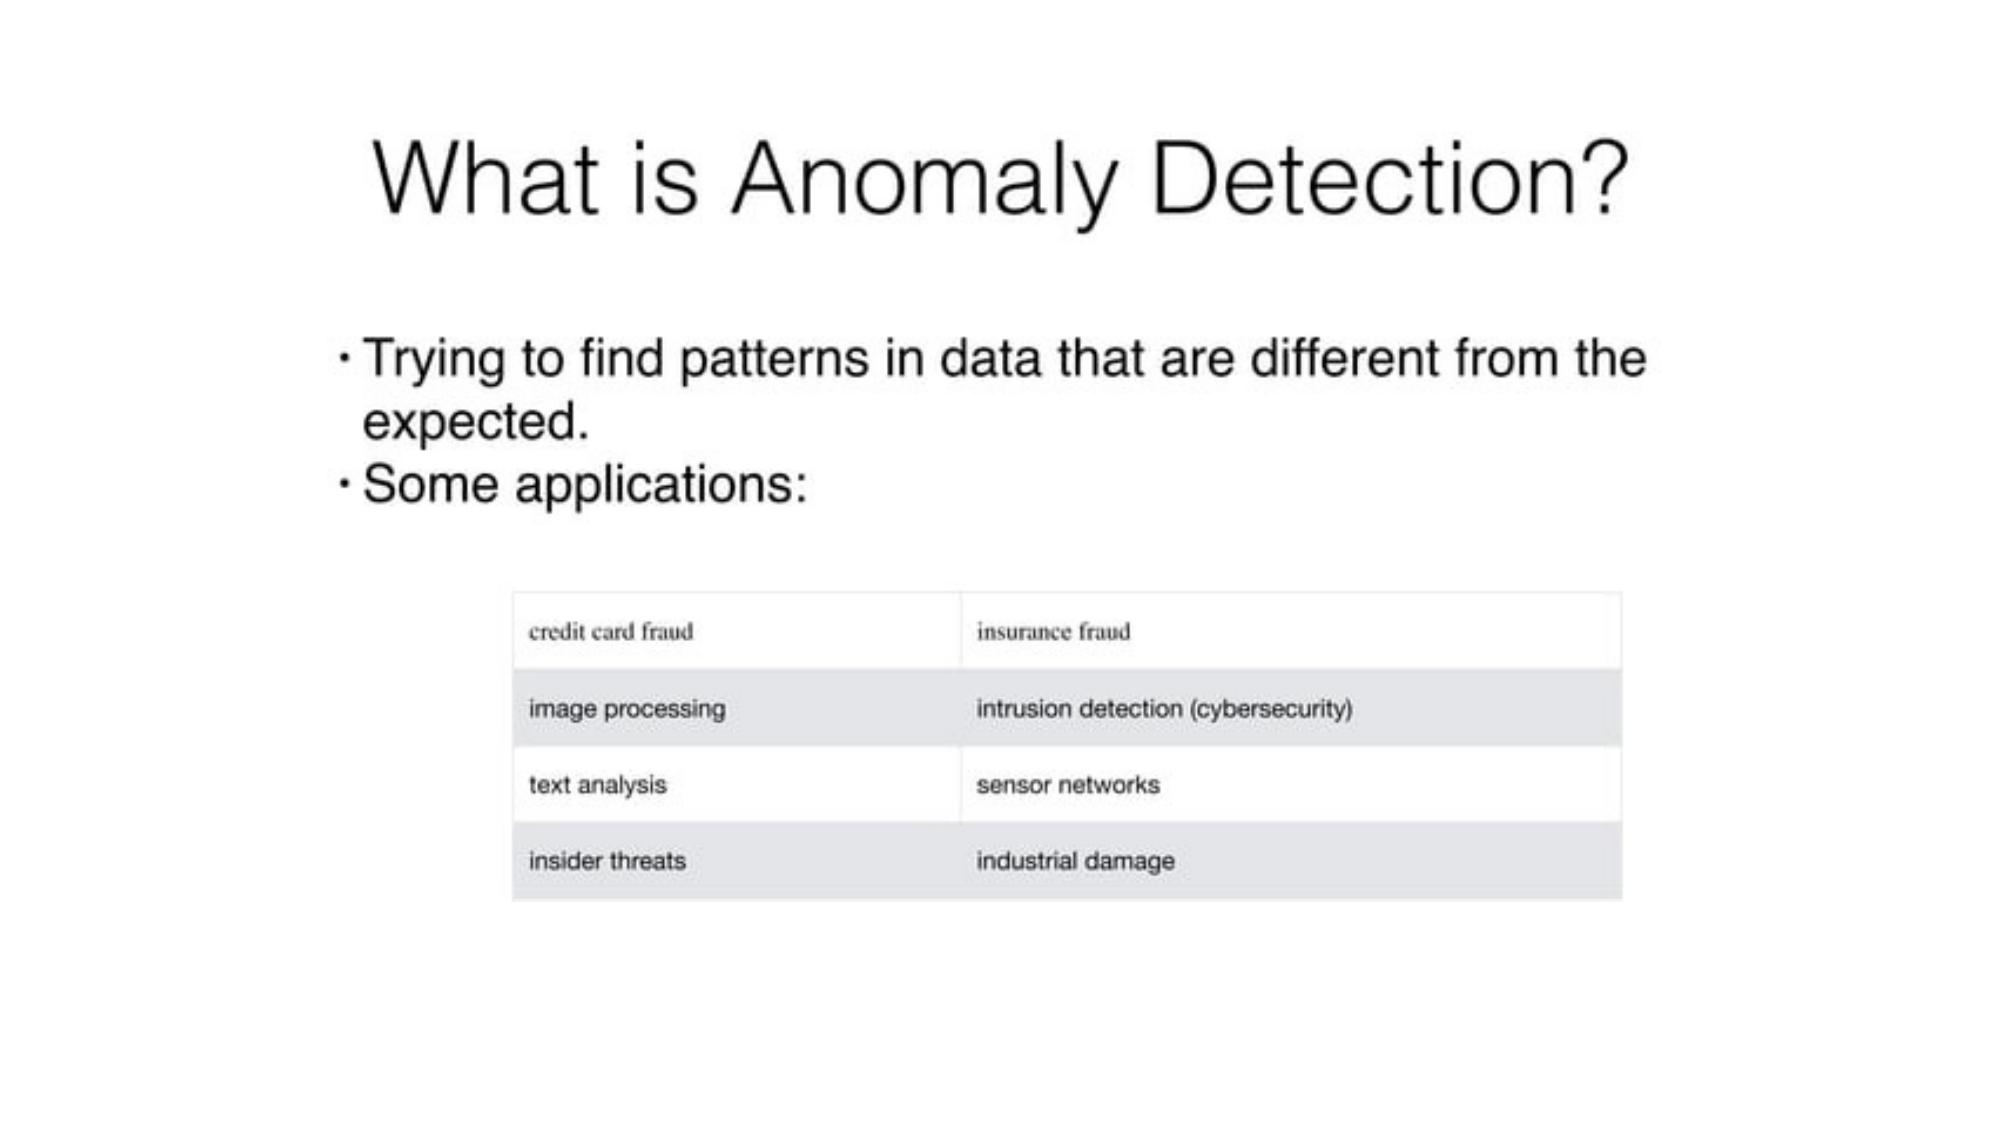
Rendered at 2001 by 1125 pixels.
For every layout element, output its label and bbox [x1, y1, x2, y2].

picture [327, 131, 1661, 902]
